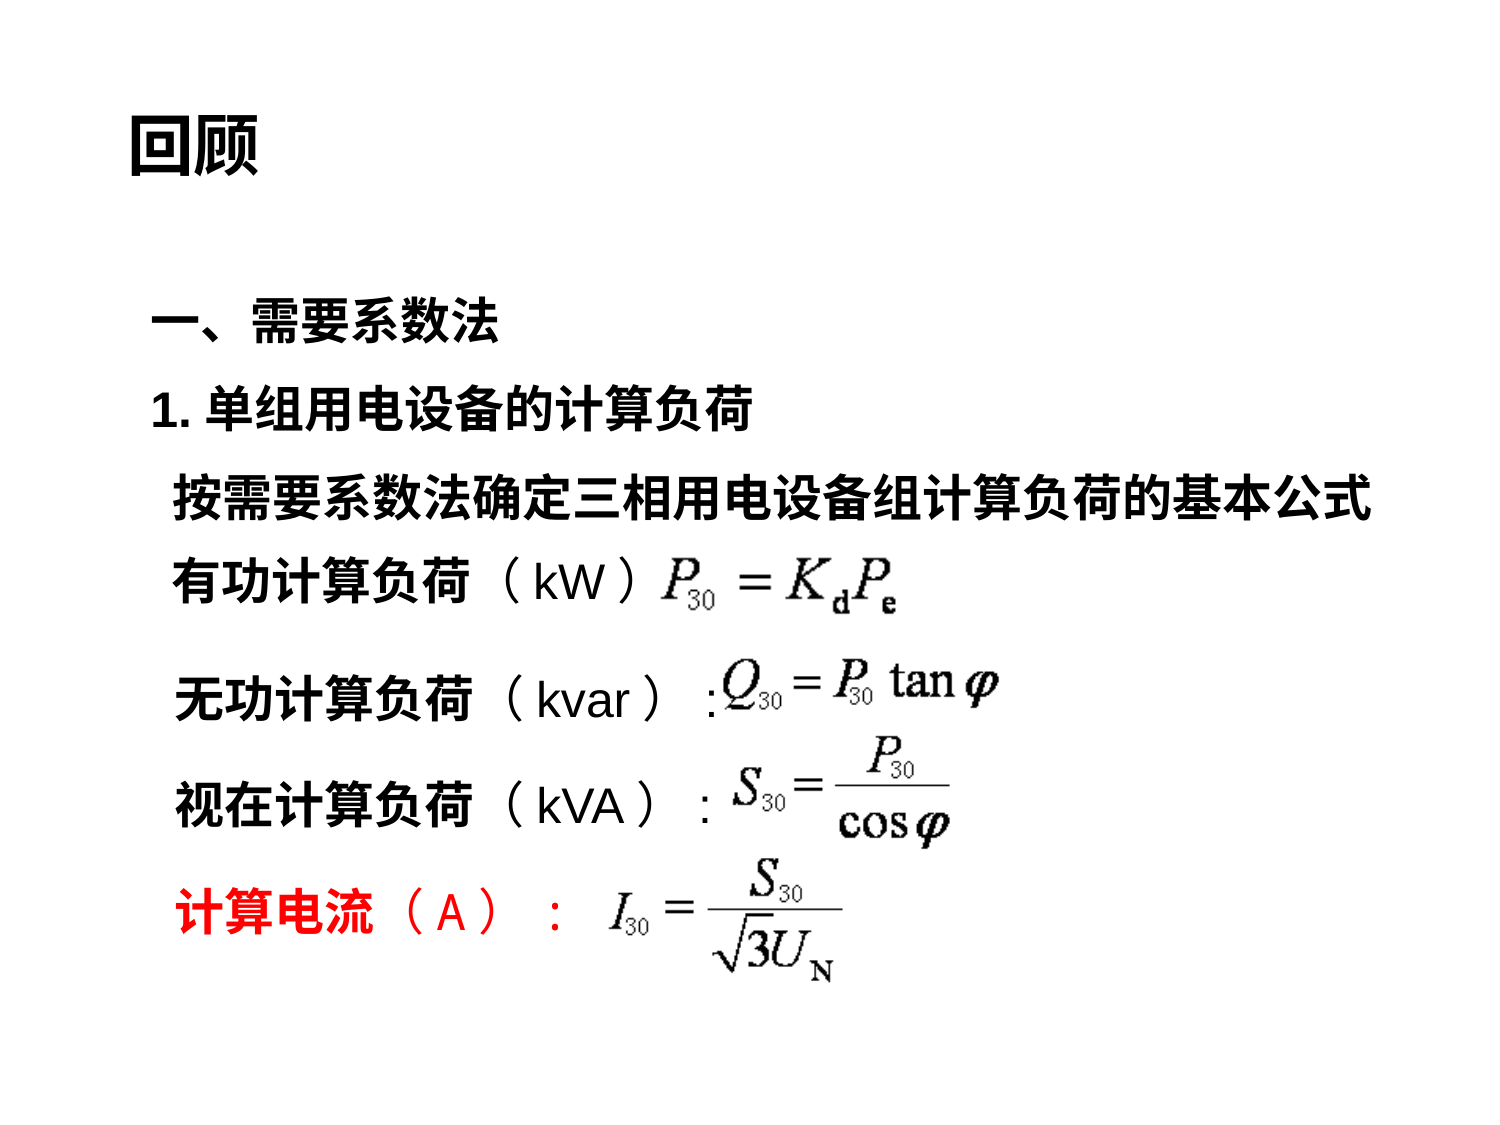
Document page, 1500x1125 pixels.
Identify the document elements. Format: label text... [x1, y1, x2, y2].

text_box 按需要系数法确定三相用电设备组计算负荷的基本公式 [134, 444, 1500, 534]
text_box 计算电流（A）: [159, 857, 600, 948]
text_box 有功计算负荷（kW）: [156, 527, 1069, 617]
picture [605, 644, 1011, 1003]
text_box 一、需要系数法 1.单组用电设备的计算负荷 [135, 267, 1436, 444]
text_box 无功计算负荷（kvar）: [159, 645, 716, 735]
title 回顾 [112, 42, 1338, 245]
picture [643, 538, 916, 629]
text_box 视在计算负荷（kVA）: [159, 751, 722, 842]
